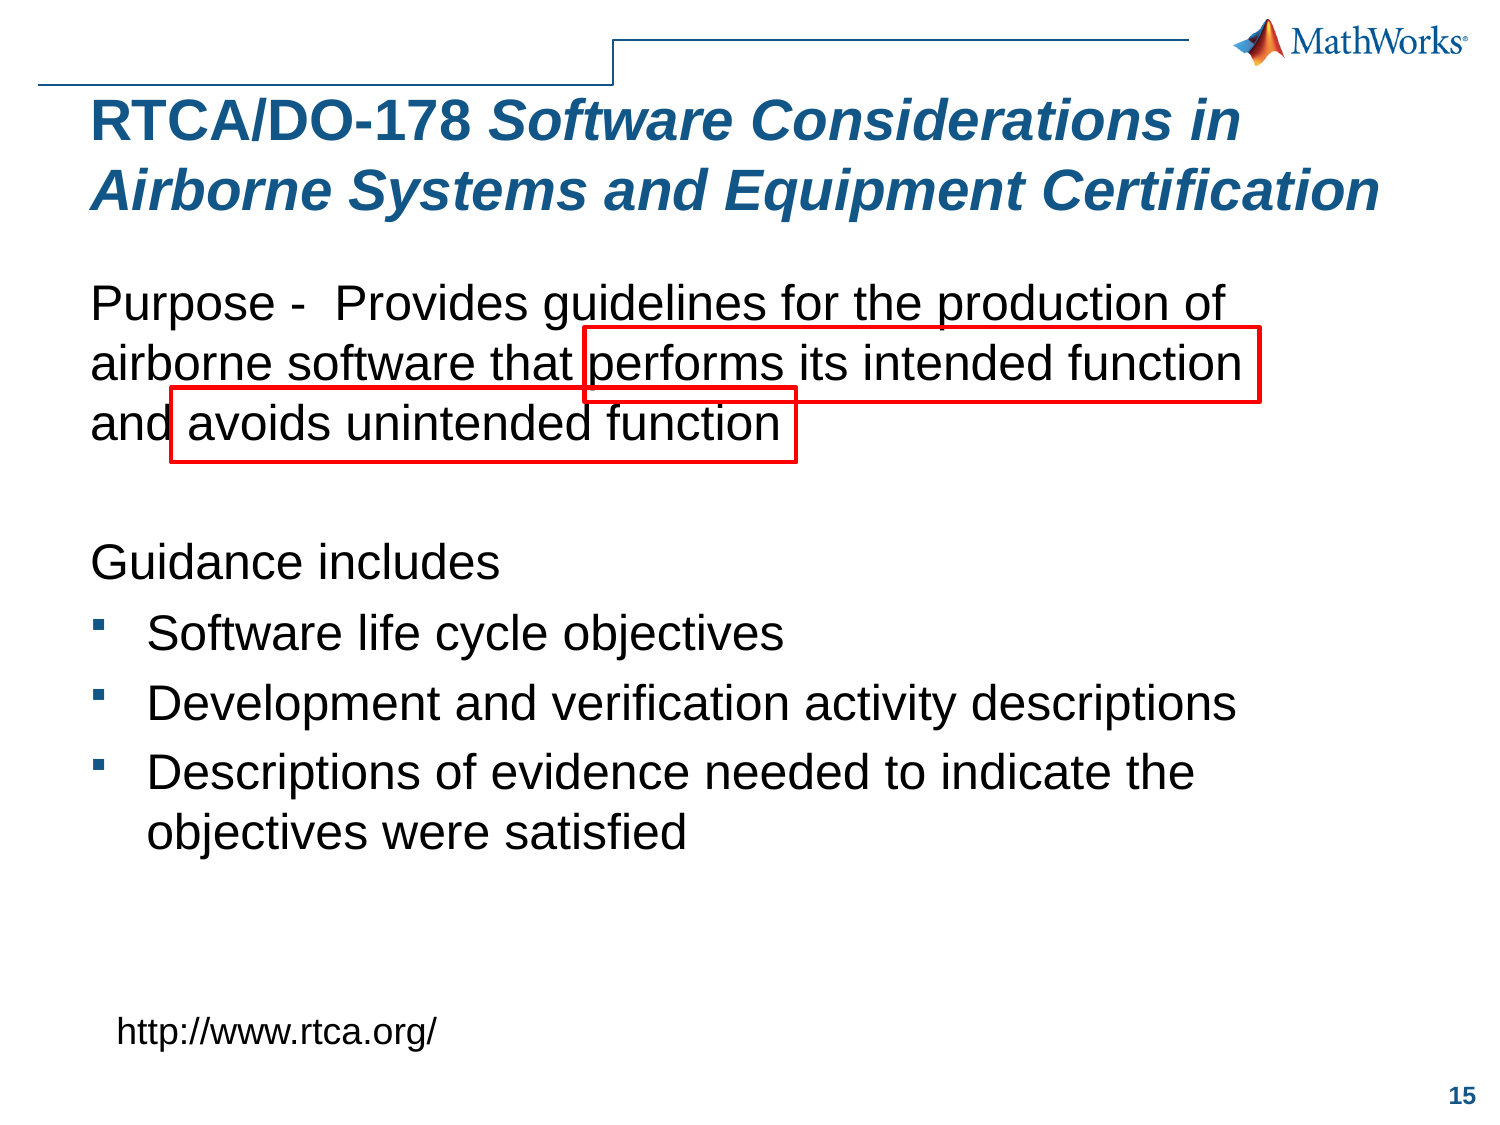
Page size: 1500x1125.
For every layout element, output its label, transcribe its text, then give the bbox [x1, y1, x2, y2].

picture [1226, 7, 1483, 78]
list Purpose - Provides guidelines for the production of airborne software that performs its intended function and avoids unintended function Guidance includes Software life cycle objectives Development and verification activity descriptions Descriptions of evidence needed to indicate the objectives were satisfied [75, 262, 1338, 1025]
text_box [582, 325, 1262, 404]
text_box http://www.rtca.org/ [101, 999, 453, 1060]
title RTCA/DO-178 Software Considerations in Airborne Systems and Equipment Certification [75, 75, 1400, 238]
text_box [169, 385, 798, 464]
